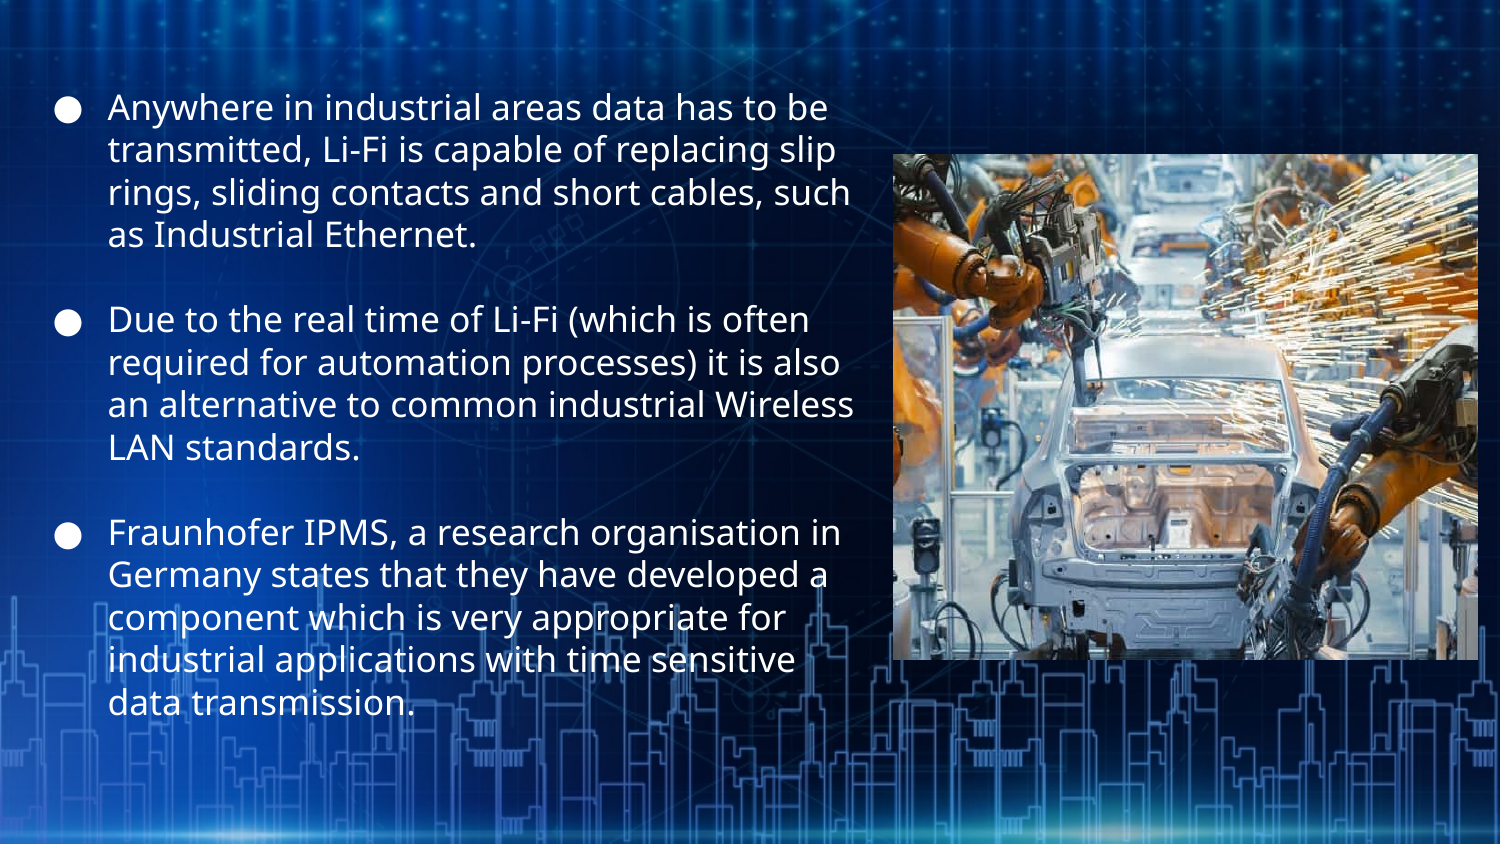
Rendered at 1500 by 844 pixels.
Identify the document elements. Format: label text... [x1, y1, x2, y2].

picture [0, 0, 1500, 844]
text_box Anywhere in industrial areas data has to be transmitted, Li-Fi is capable of replacing slip rings, sliding contacts and short cables, such as Industrial Ethernet. Due to the real time of Li-Fi (which is often required for automation processes) it is also an alternative to common industrial Wireless LAN standards. Fraunhofer IPMS, a research organisation in Germany states that they have developed a component which is very appropriate for industrial applications with time sensitive data transmission. [17, 69, 894, 738]
